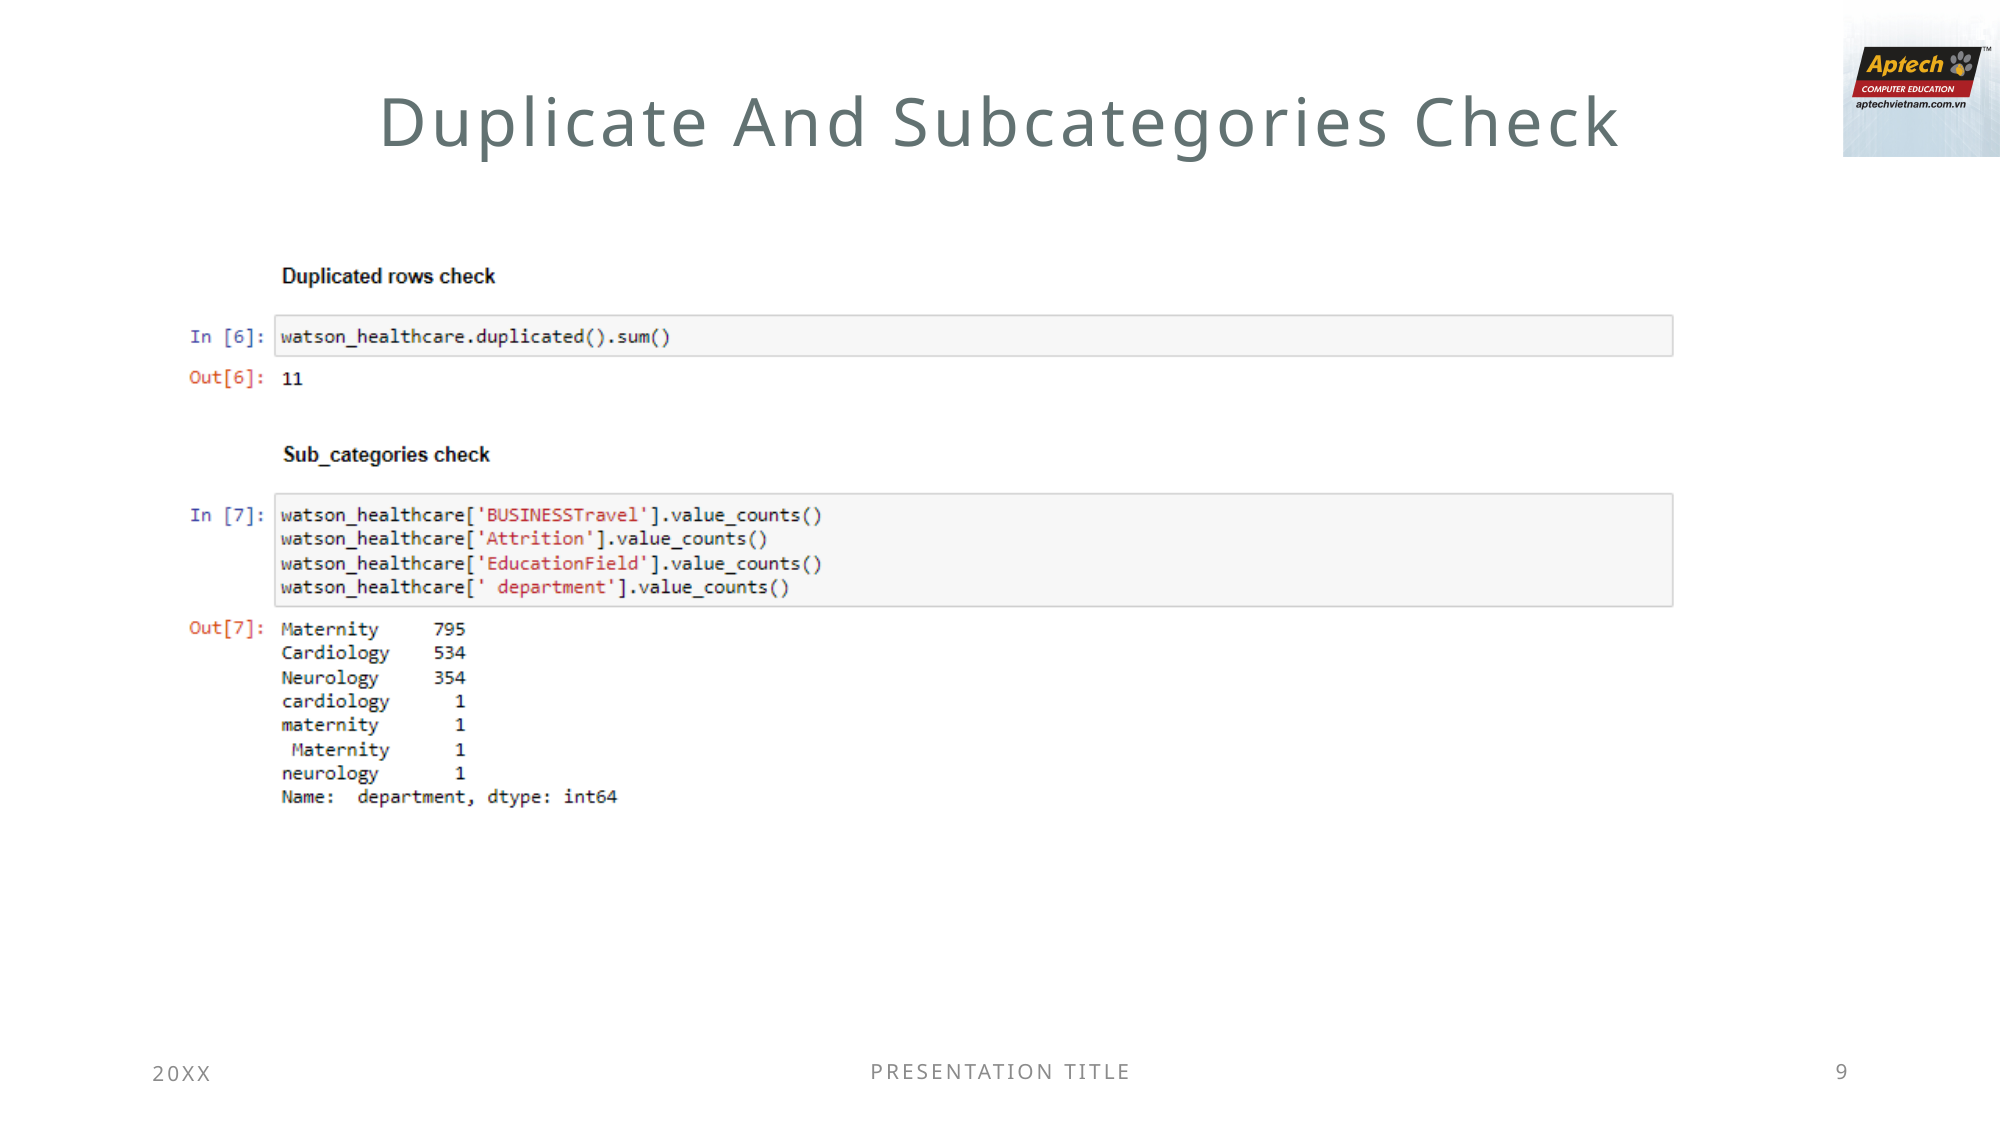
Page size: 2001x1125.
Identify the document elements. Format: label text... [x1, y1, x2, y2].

picture [165, 246, 1688, 847]
title Duplicate And Subcategories Check [182, 81, 1818, 175]
footer PRESENTATION TITLE [662, 1042, 1338, 1103]
slide_number 9 [1412, 1042, 1863, 1103]
slide_number 20XX [137, 1042, 588, 1103]
picture [1843, 0, 2000, 157]
